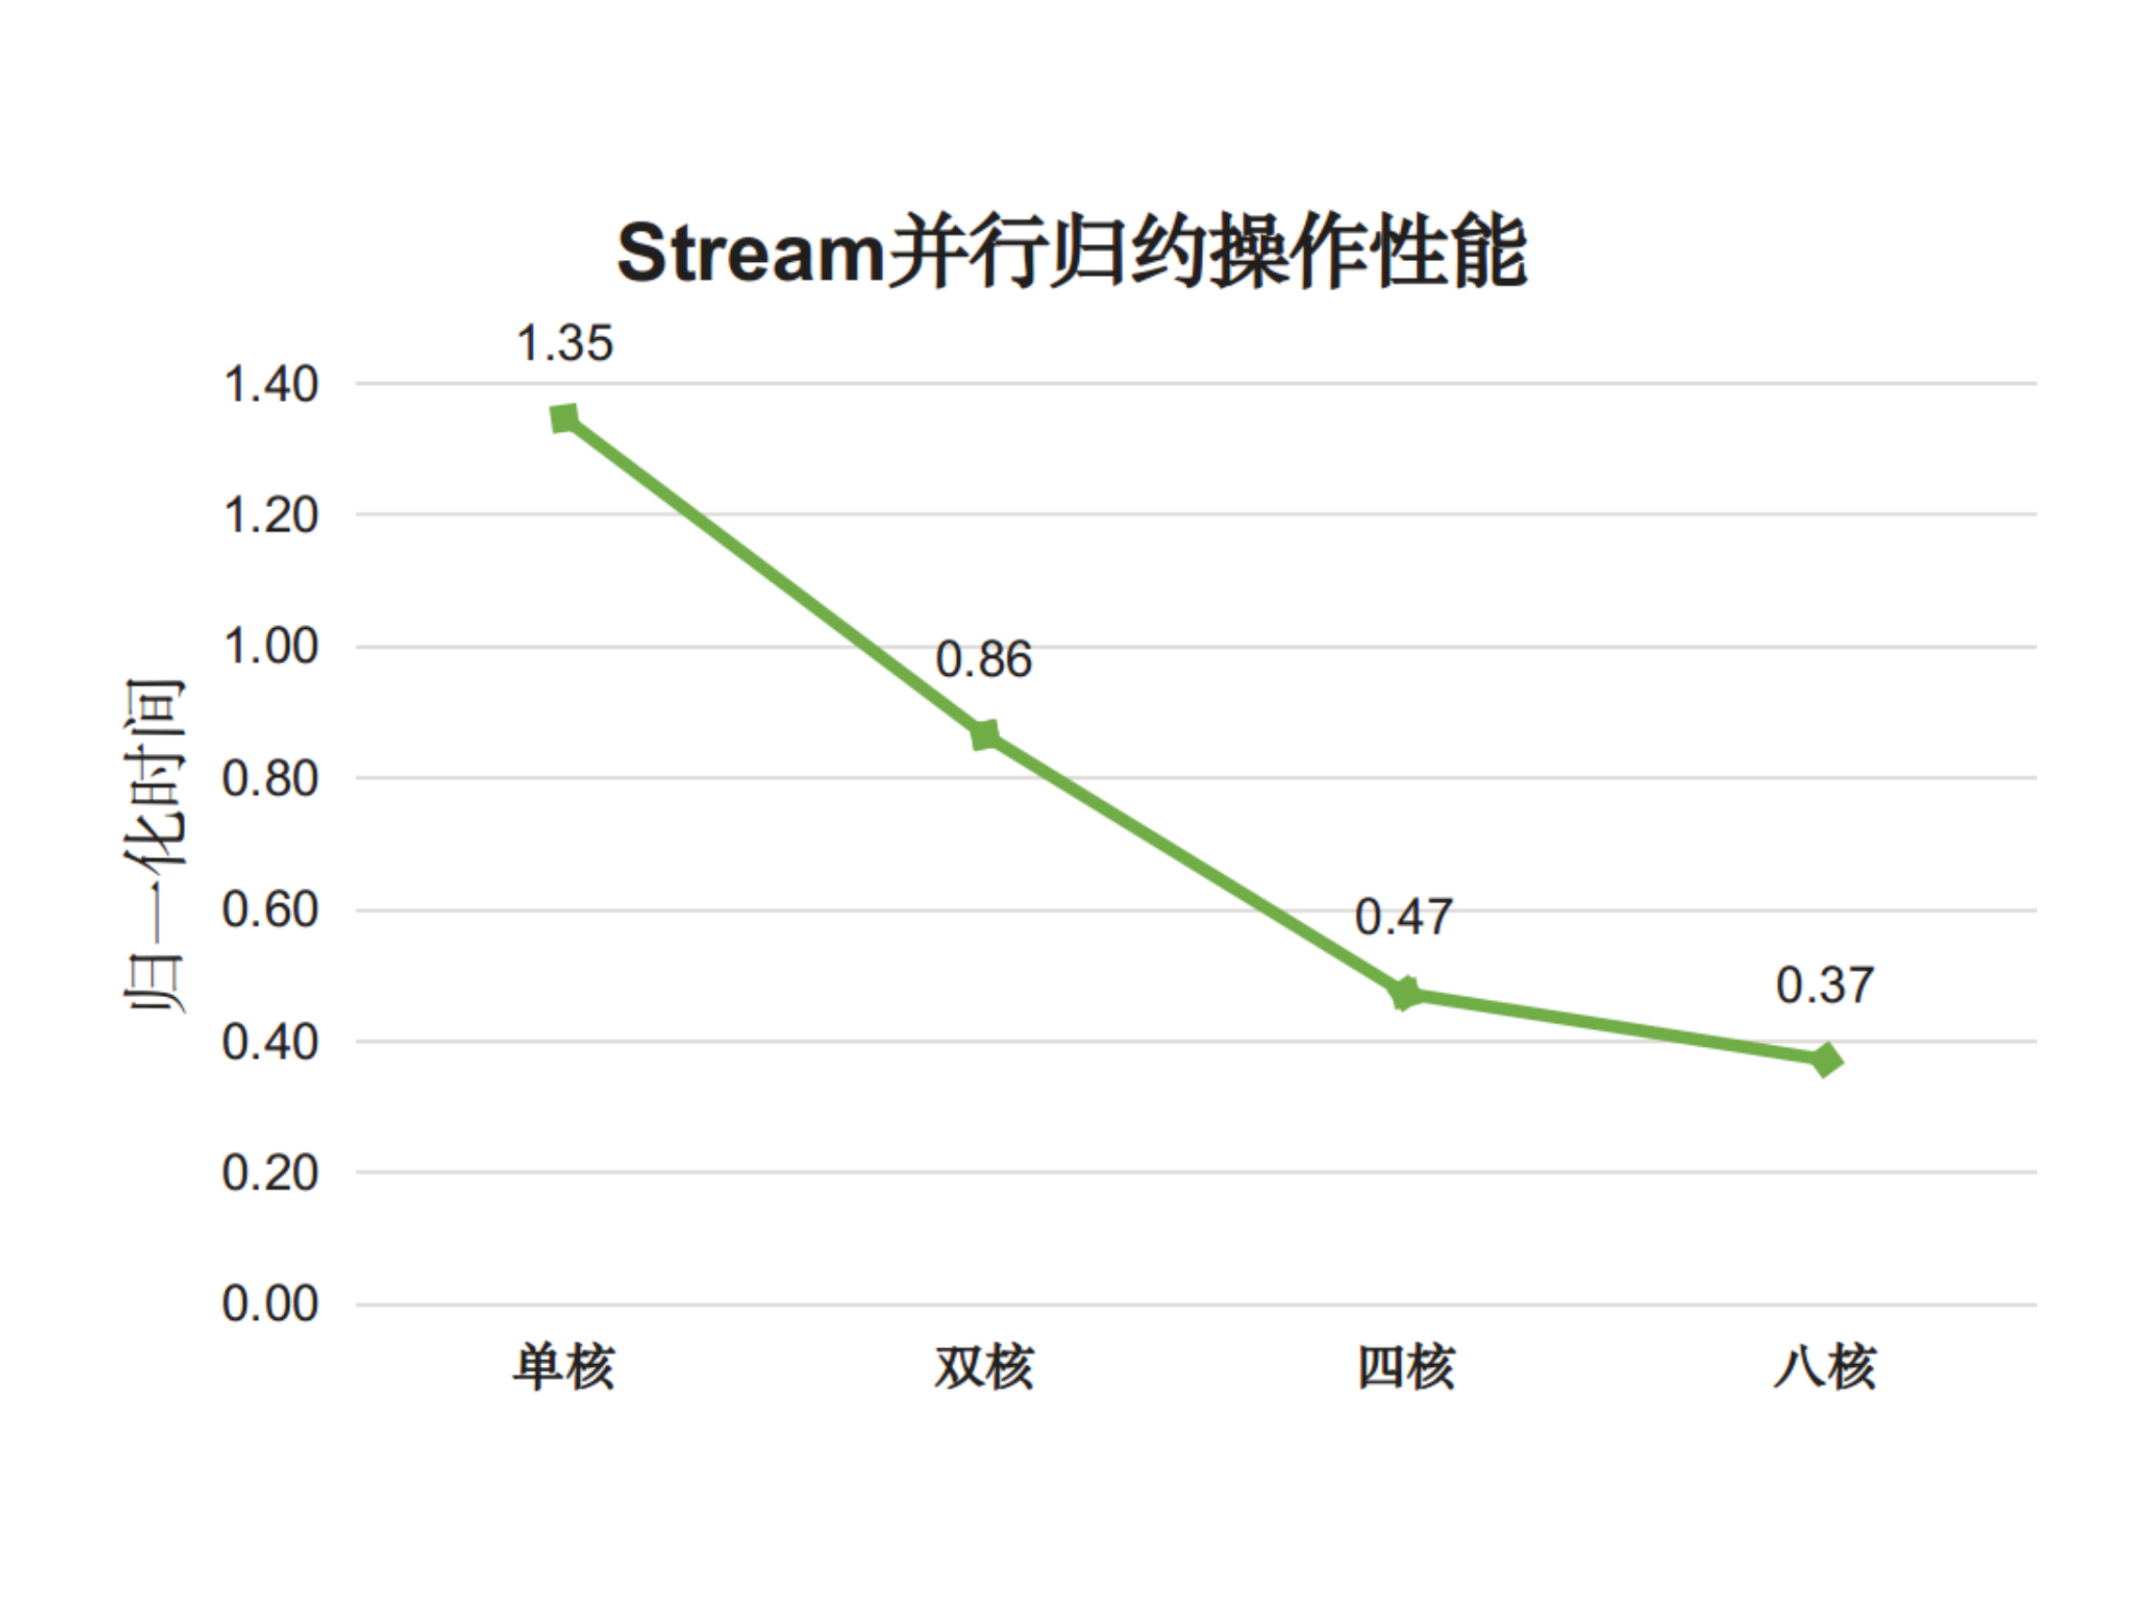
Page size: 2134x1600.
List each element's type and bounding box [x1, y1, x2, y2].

picture [60, 186, 2072, 1414]
